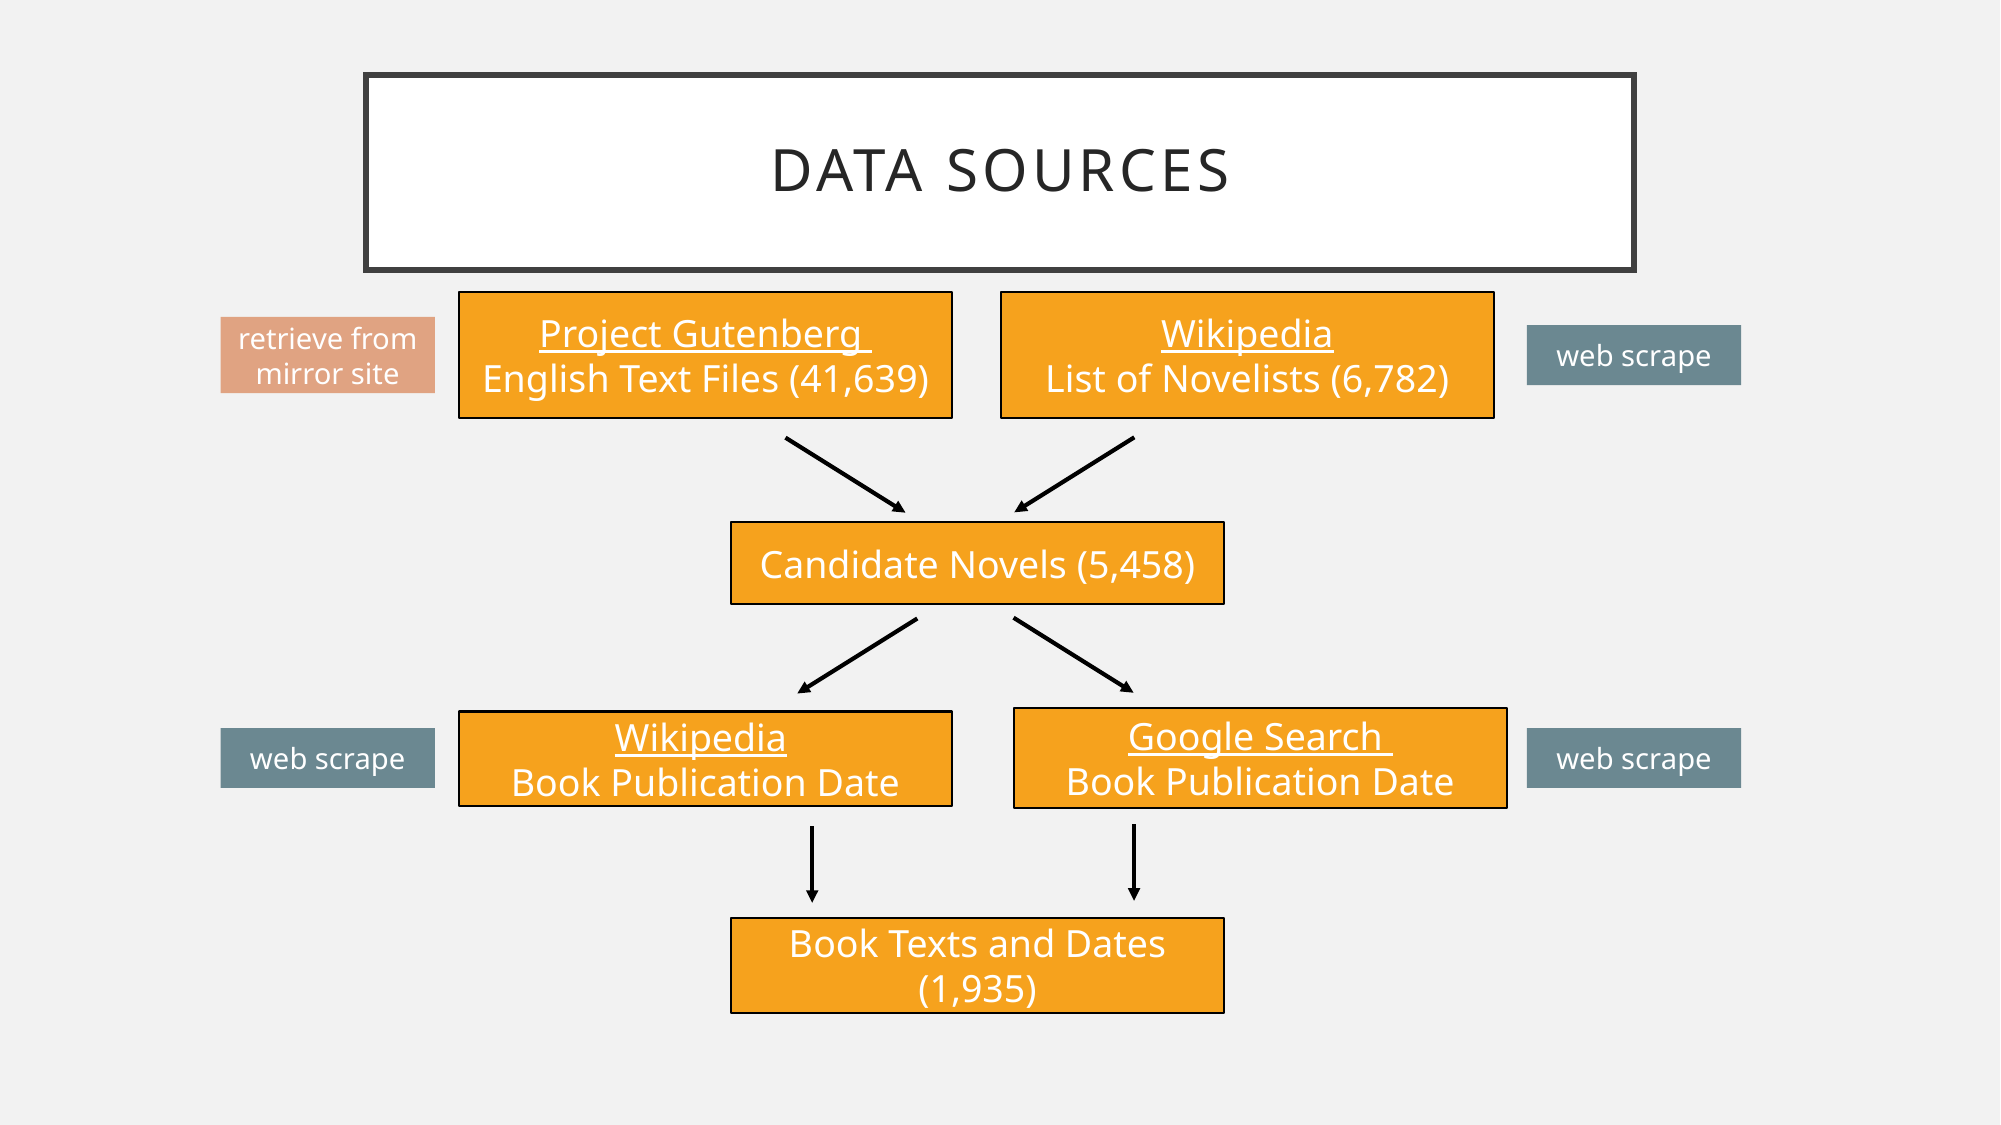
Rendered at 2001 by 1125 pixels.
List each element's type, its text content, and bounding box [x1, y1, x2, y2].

text_box Wikipedia List of Novelists (6,782) [1000, 291, 1495, 419]
text_box Candidate Novels (5,458) [730, 521, 1225, 605]
text_box web scrape [219, 727, 436, 789]
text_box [1014, 437, 1135, 513]
text_box web scrape [1526, 727, 1742, 789]
text_box Wikipedia Book Publication Date [458, 710, 953, 807]
text_box web scrape [1526, 324, 1742, 386]
text_box Google Search Book Publication Date [1013, 707, 1508, 809]
text_box Project Gutenberg English Text Files (41,639) [458, 291, 953, 419]
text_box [797, 618, 918, 694]
text_box retrieve from mirror site [219, 316, 436, 394]
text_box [1013, 617, 1134, 693]
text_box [785, 437, 906, 513]
title Data sources [363, 72, 1637, 273]
text_box Book Texts and Dates (1,935) [730, 917, 1225, 1014]
